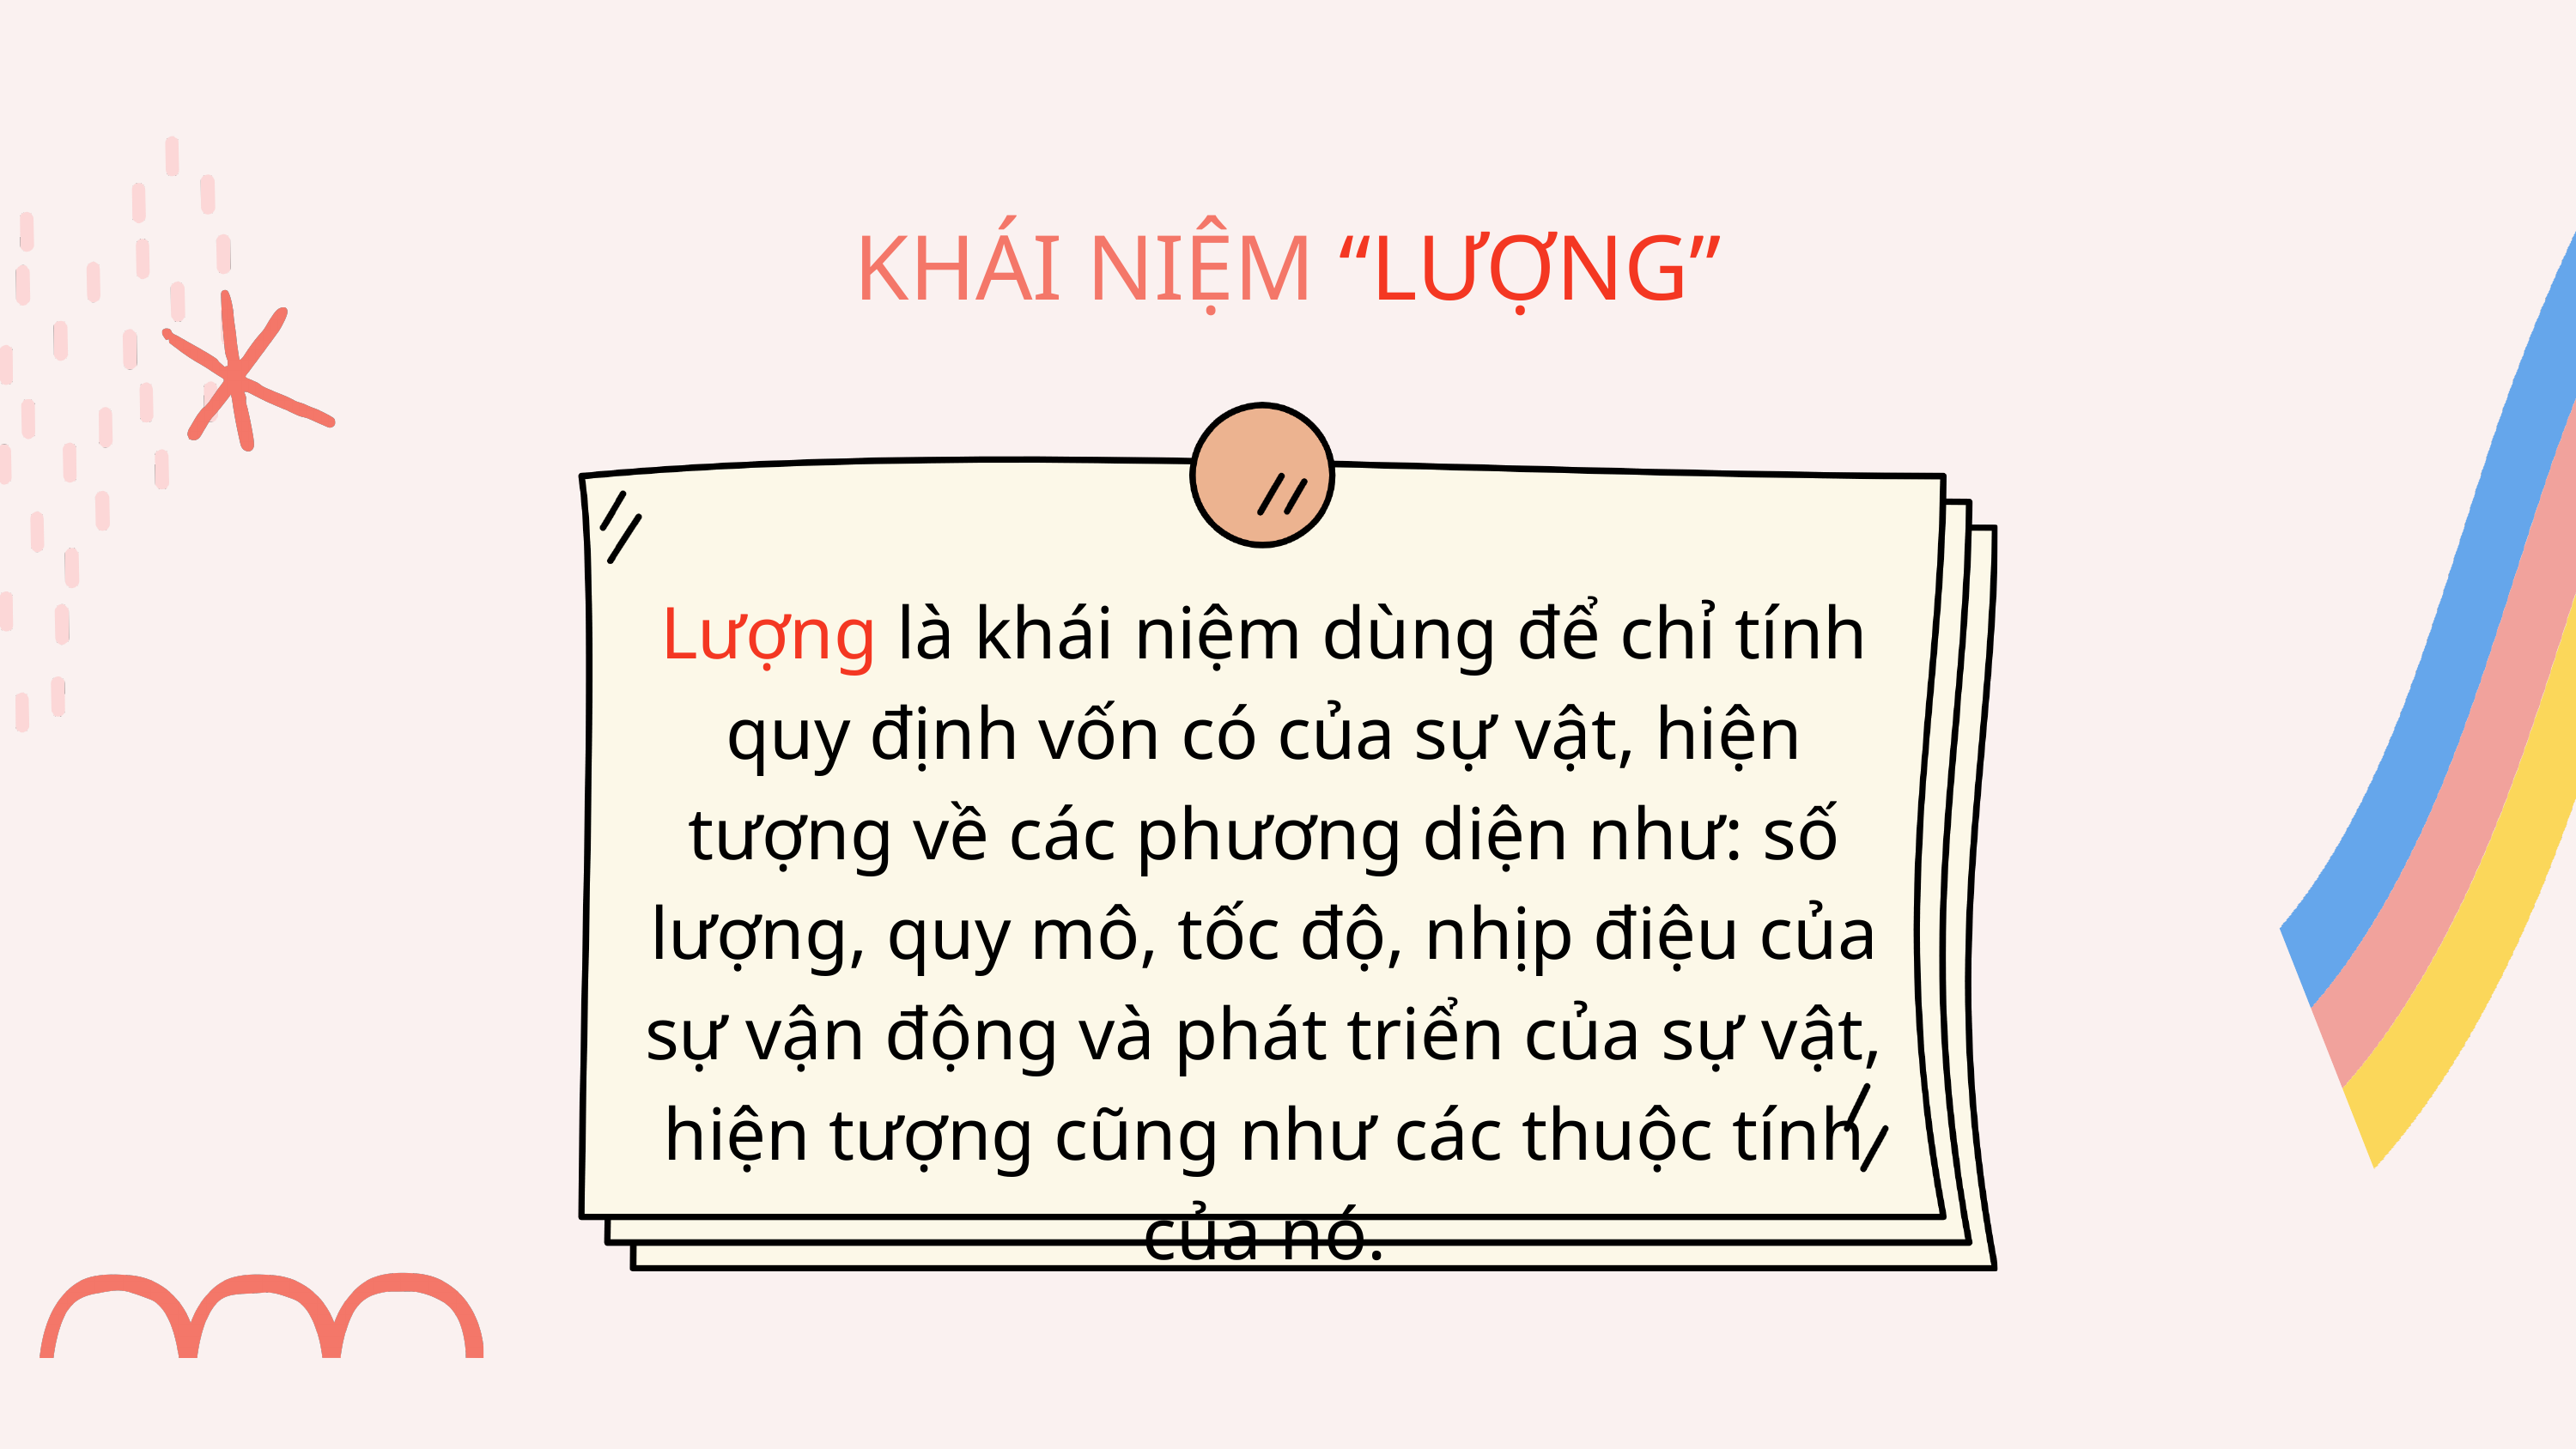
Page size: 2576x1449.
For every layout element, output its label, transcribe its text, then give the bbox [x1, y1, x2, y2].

text_box KHÁI NIỆM “LƯỢNG” [522, 220, 2054, 318]
text_box [578, 402, 1998, 1271]
text_box Lượng là khái niệm dùng để chỉ tính quy định vốn có của sự vật, hiện tượng về các phương diện như: số lượng, quy mô, tốc độ, nhịp điệu của sự vận động và phát triển của sự vật, hiện tượng cũng như các thuộc tính của nó. [623, 573, 1905, 1275]
text_box [161, 289, 336, 452]
text_box [39, 1270, 484, 1358]
text_box [1914, 0, 2576, 1304]
text_box [0, 135, 234, 768]
